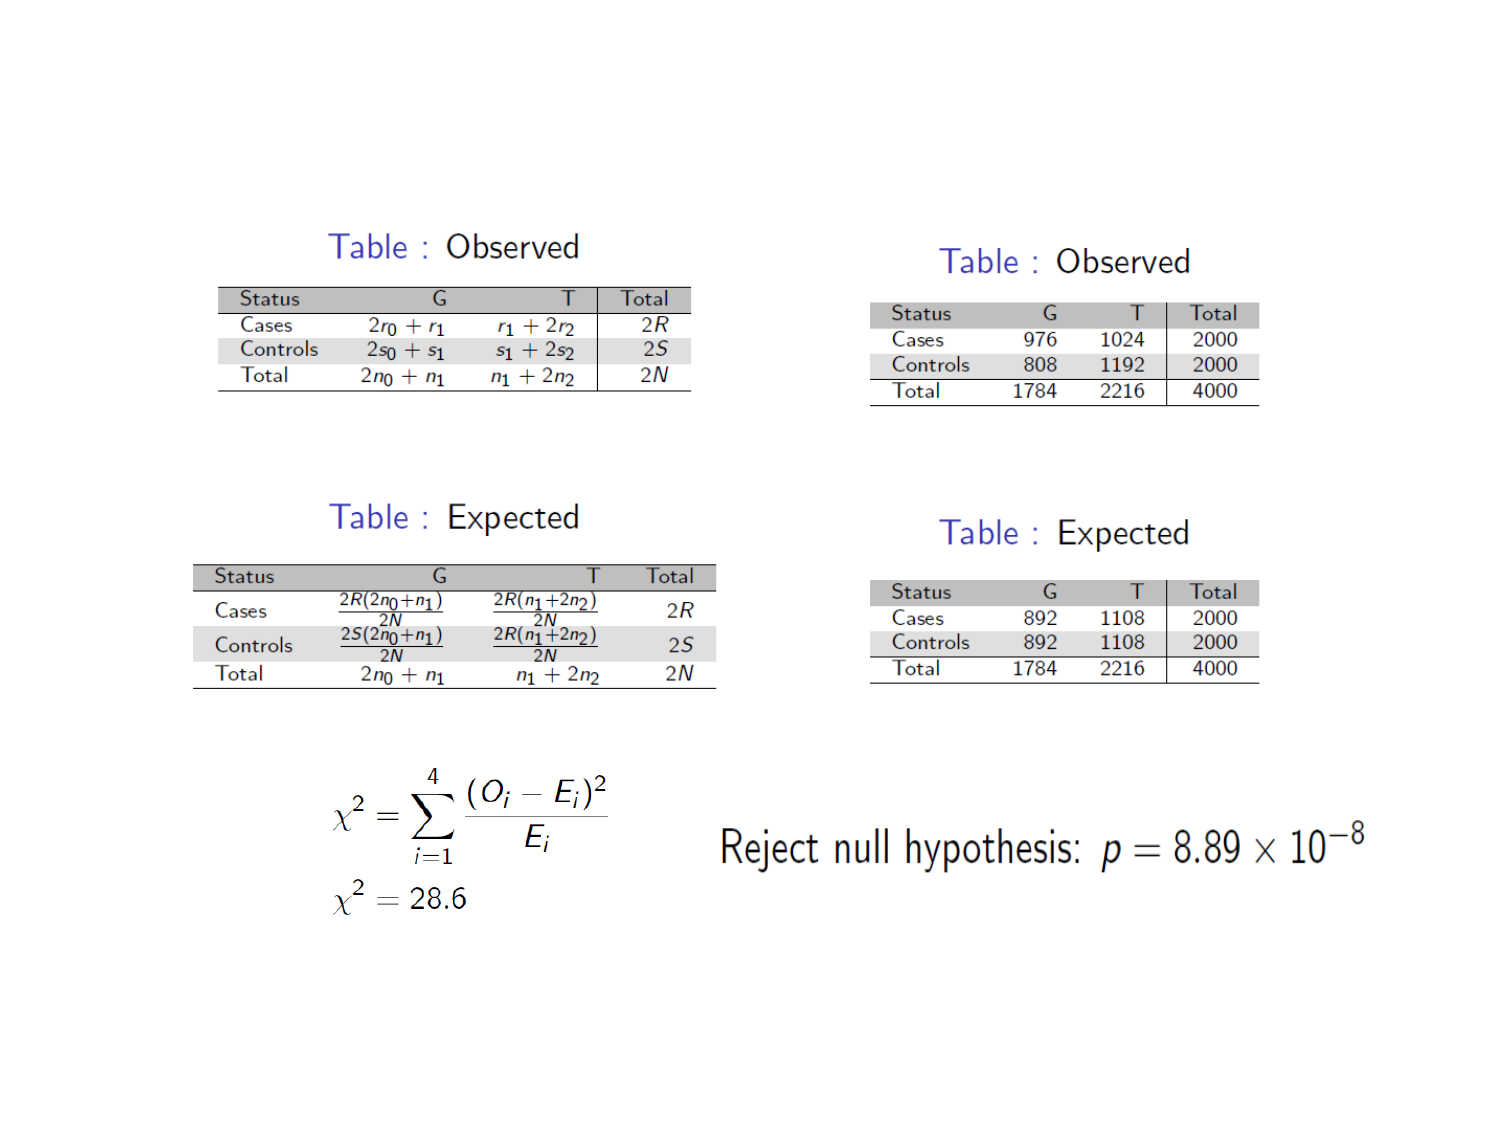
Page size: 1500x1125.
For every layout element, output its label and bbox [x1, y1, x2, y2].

picture [689, 807, 1381, 882]
picture [176, 214, 1304, 960]
